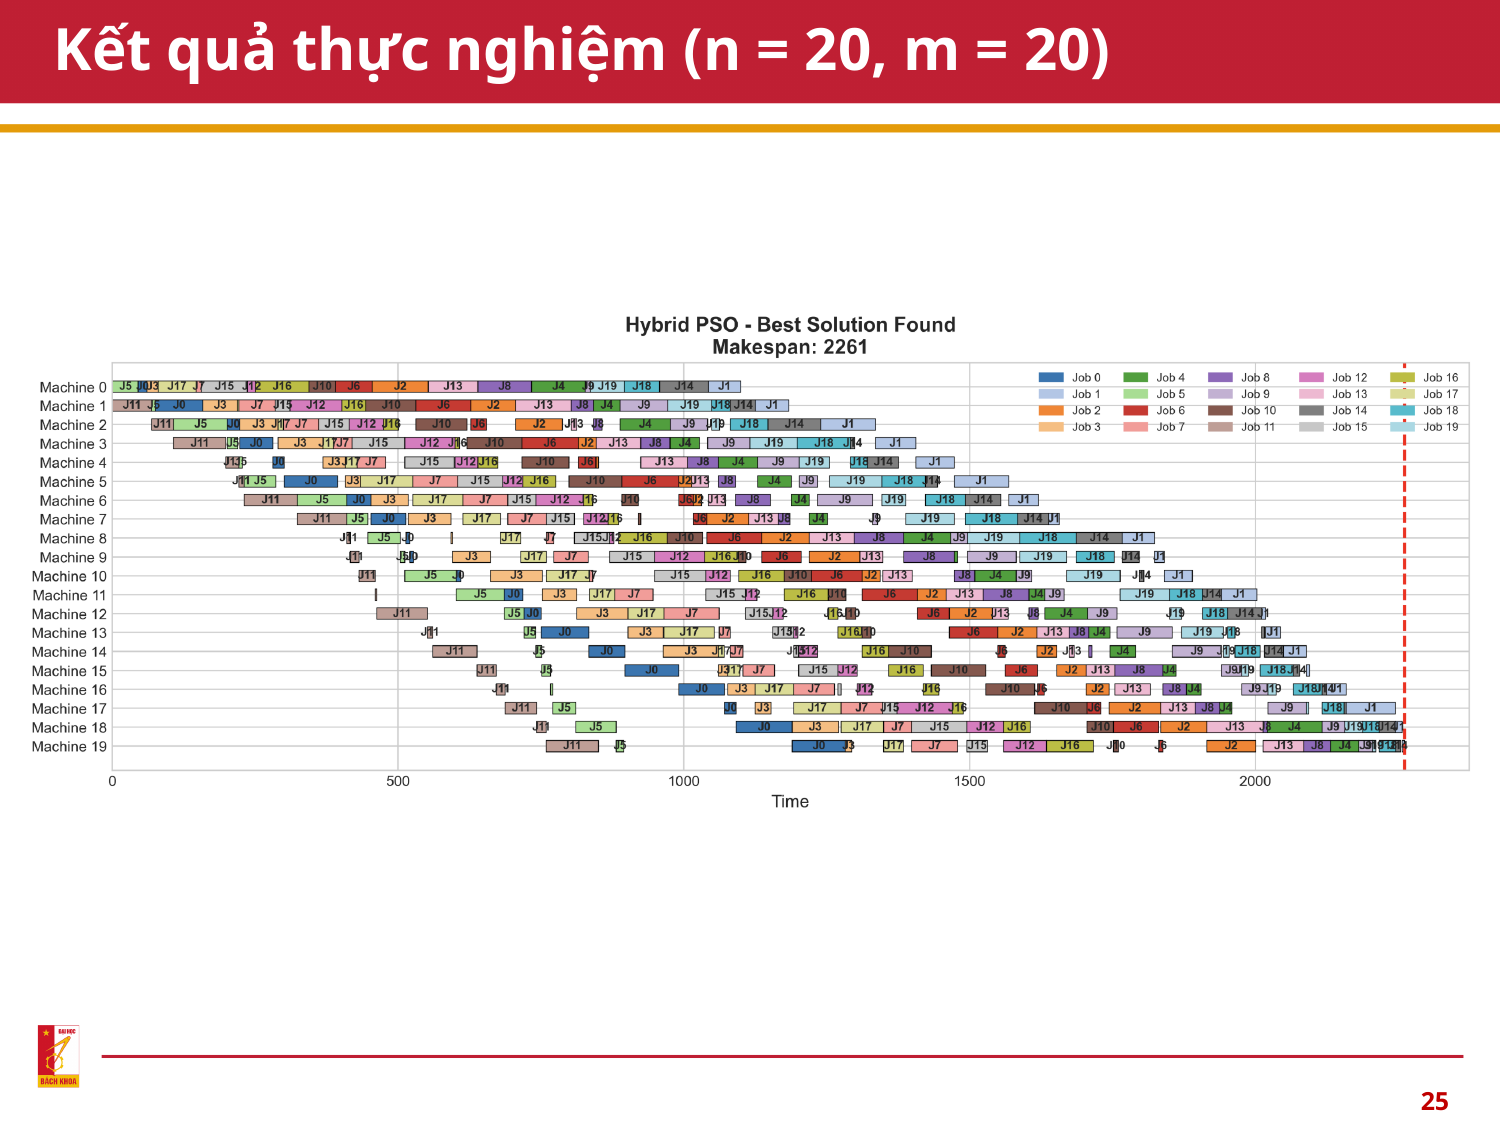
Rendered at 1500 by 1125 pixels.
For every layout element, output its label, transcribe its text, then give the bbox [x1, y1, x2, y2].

slide_number 25 [1126, 1078, 1464, 1125]
title Kết quả thực nghiệm (n = 20, m = 20) [38, 12, 1462, 87]
picture [0, 0, 1500, 1125]
